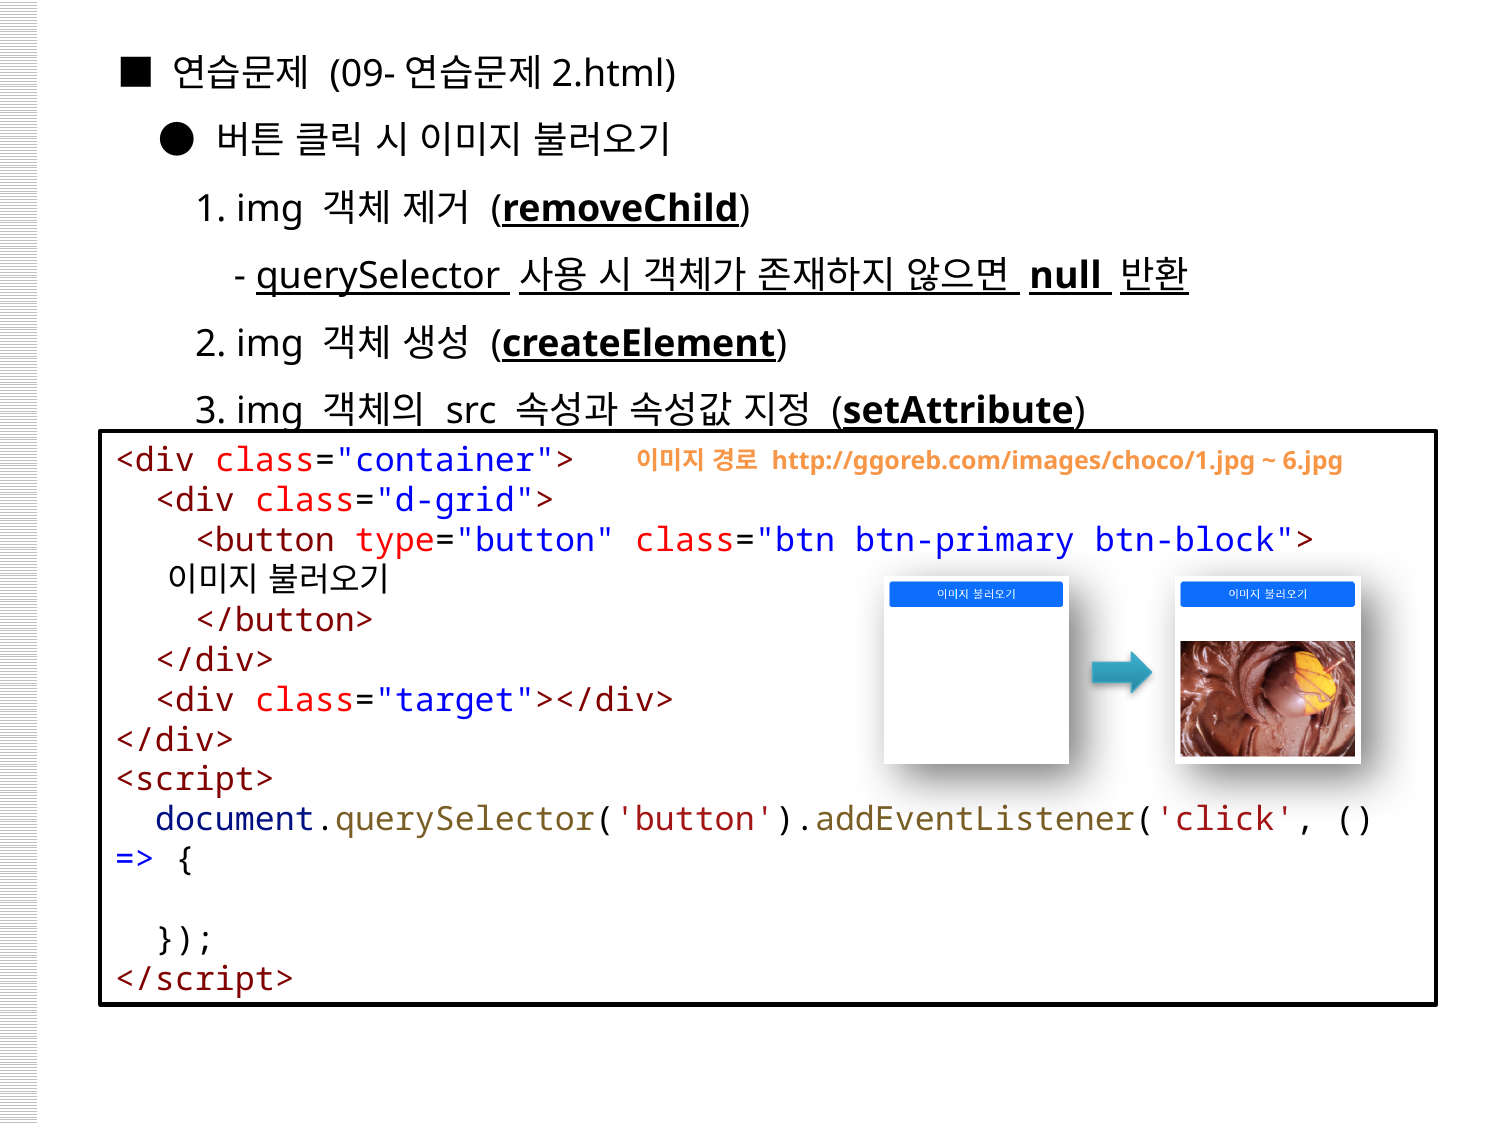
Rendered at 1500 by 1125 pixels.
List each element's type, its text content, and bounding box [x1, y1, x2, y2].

text_box [1091, 651, 1153, 694]
text_box ■ 연습문제 (09-연습문제2.html) ● 버튼 클릭 시 이미지 불러오기 1. img 객체 제거 (removeChild) - querySelector 사용 시 객체가 존재하지 않으면 null 반환 2. img 객체 생성 (createElement) 3. img 객체의 src 속성과 속성값 지정 (setAttribute) [102, 19, 1205, 429]
picture [1174, 576, 1361, 764]
text_box <div class="container"> <div class="d-grid"> <button type="button" class="btn btn-primary btn-block"> 이미지 불러오기 </button> </div> <div class="target"></div> </div> <script> document.querySelector('button').addEventListener('click', () => { }); </script> [98, 429, 1438, 1007]
text_box 이미지 경로 http://ggoreb.com/images/choco/1.jpg ~ 6.jpg [621, 437, 1360, 482]
picture [883, 576, 1070, 764]
